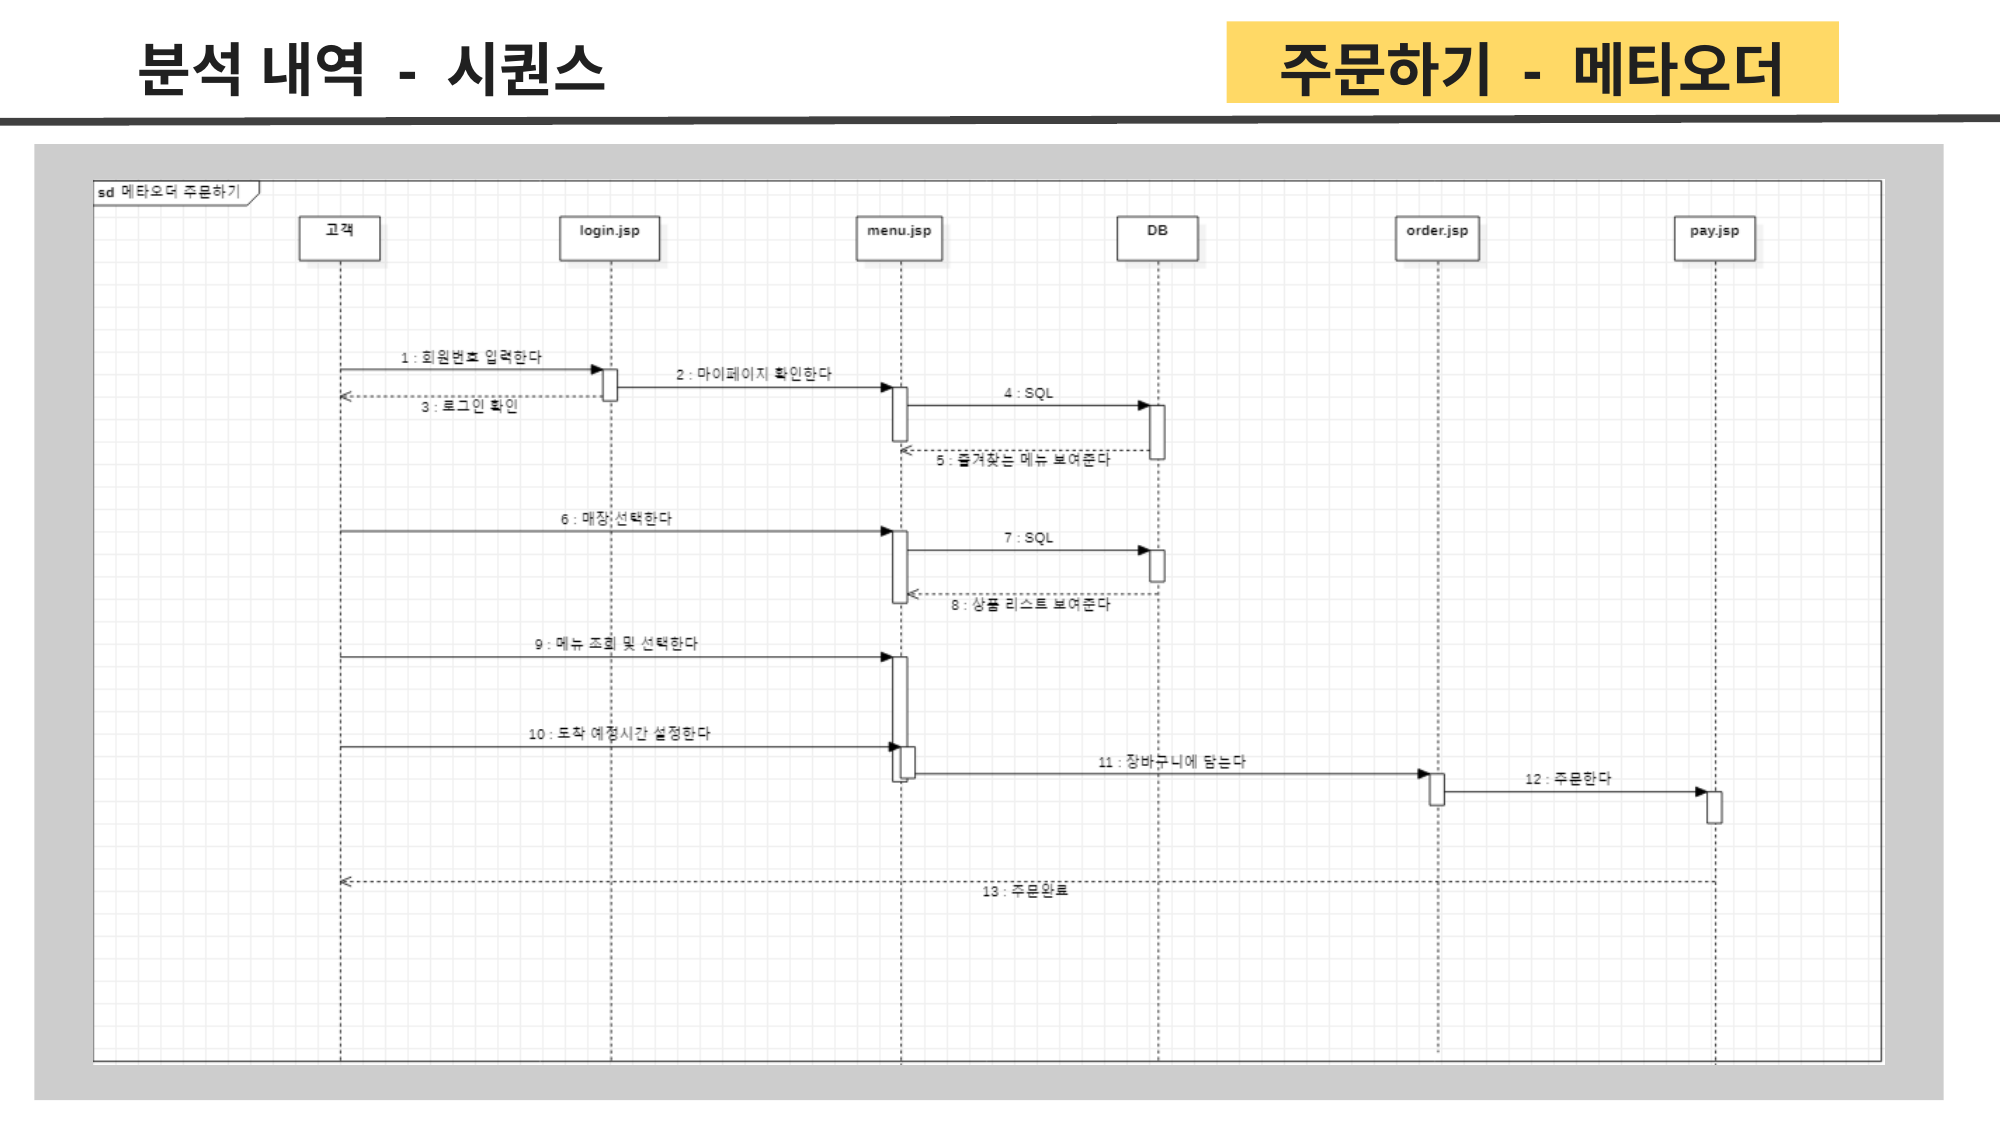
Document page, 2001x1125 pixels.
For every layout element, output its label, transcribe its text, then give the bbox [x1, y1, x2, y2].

picture [93, 179, 1885, 1065]
text_box 주문하기 - 메타오더 [1226, 21, 1839, 103]
text_box [33, 143, 1945, 1101]
text_box 분석 내역 - 시퀀스 [66, 21, 679, 103]
